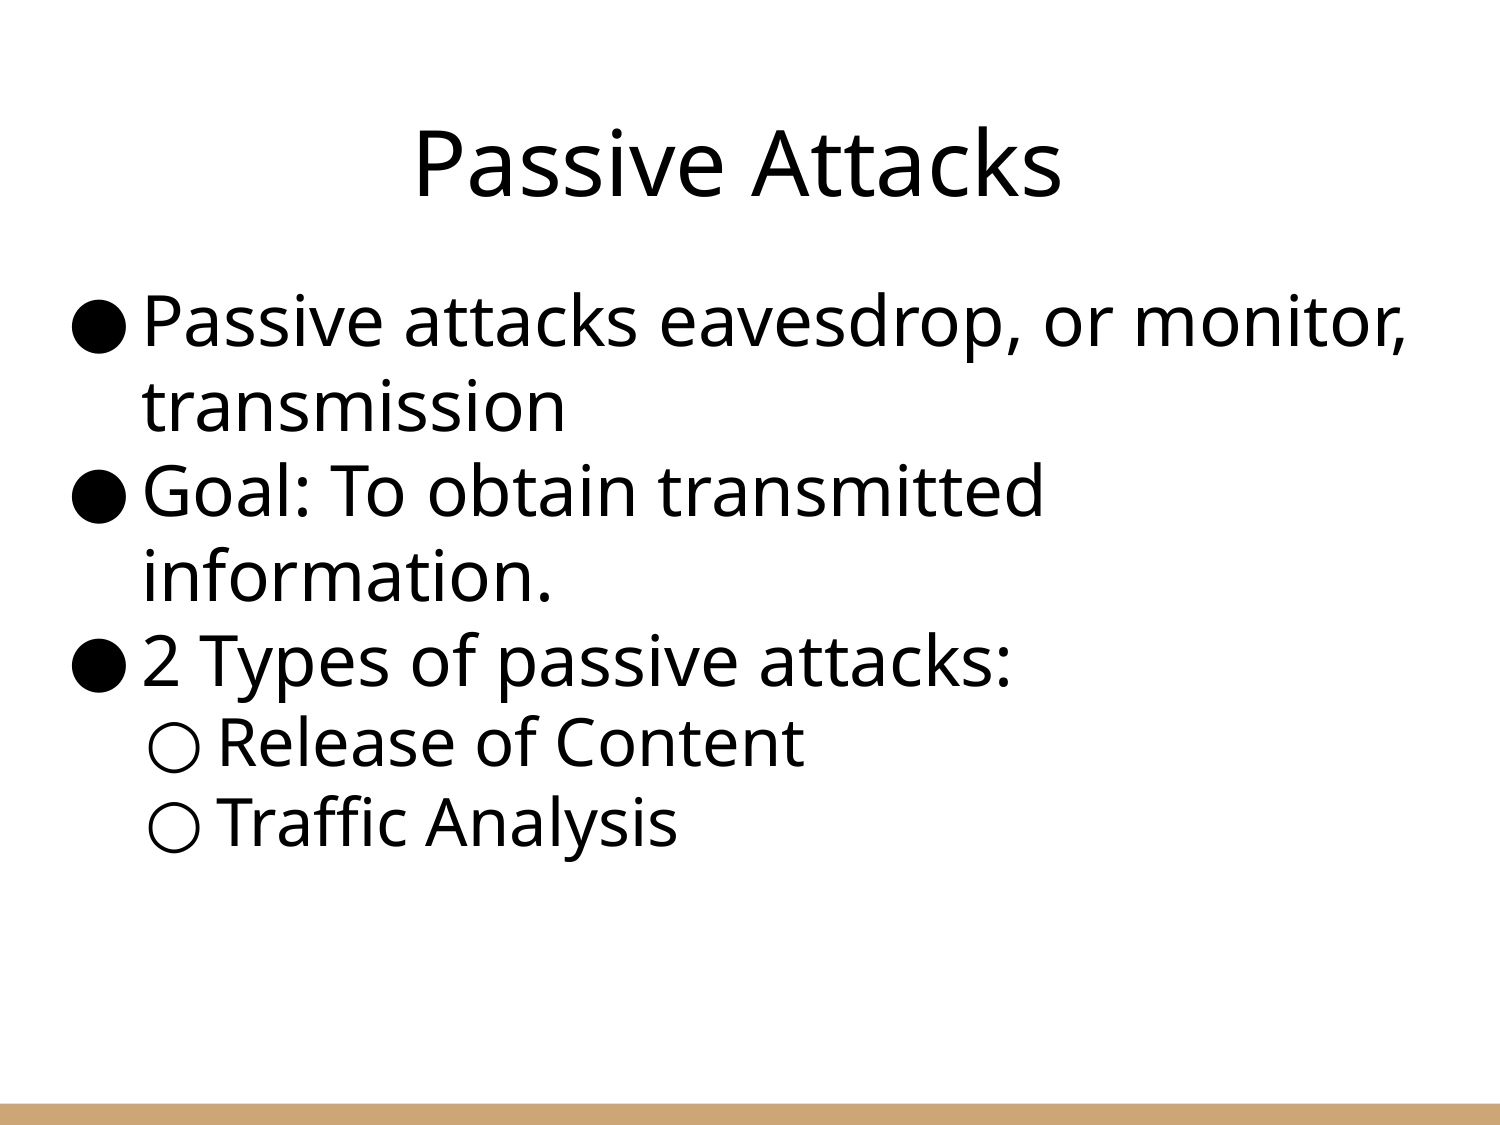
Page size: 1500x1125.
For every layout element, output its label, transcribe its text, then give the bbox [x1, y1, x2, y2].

title Passive Attacks [51, 69, 1449, 251]
list Passive attacks eavesdrop, or monitor, transmission Goal: To obtain transmitted information. 2 Types of passive attacks: Release of Content Traffic Analysis [51, 267, 1449, 1002]
